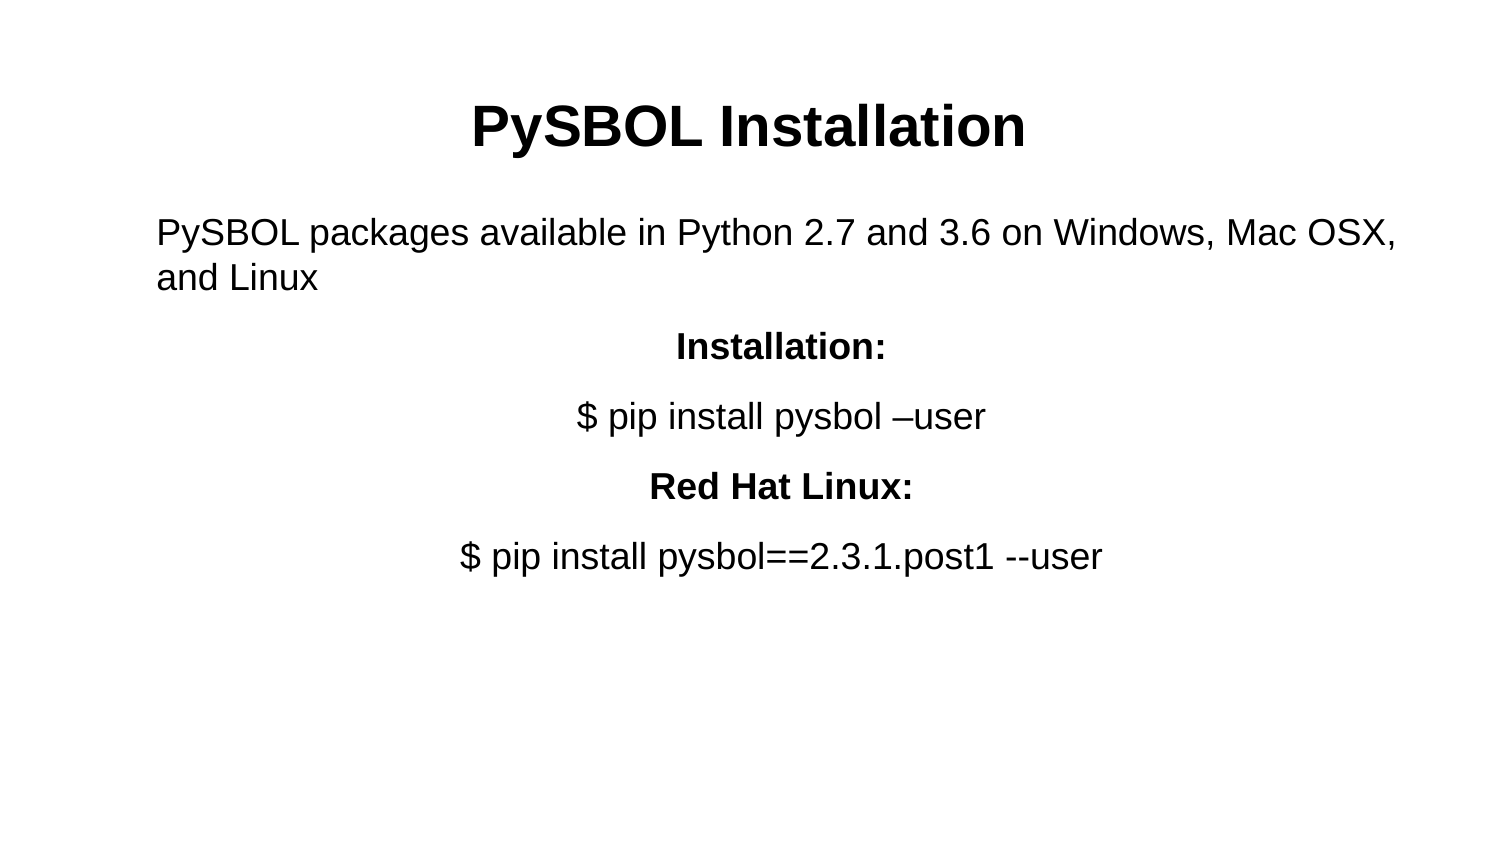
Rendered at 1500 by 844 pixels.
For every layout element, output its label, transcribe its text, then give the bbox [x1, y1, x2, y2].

title PySBOL Installation [51, 72, 1449, 167]
text_box PySBOL packages available in Python 2.7 and 3.6 on Windows, Mac OSX, and Linux Installation: $ pip install pysbol –user Red Hat Linux: $ pip install pysbol==2.3.1.post1 --user [141, 200, 1422, 655]
